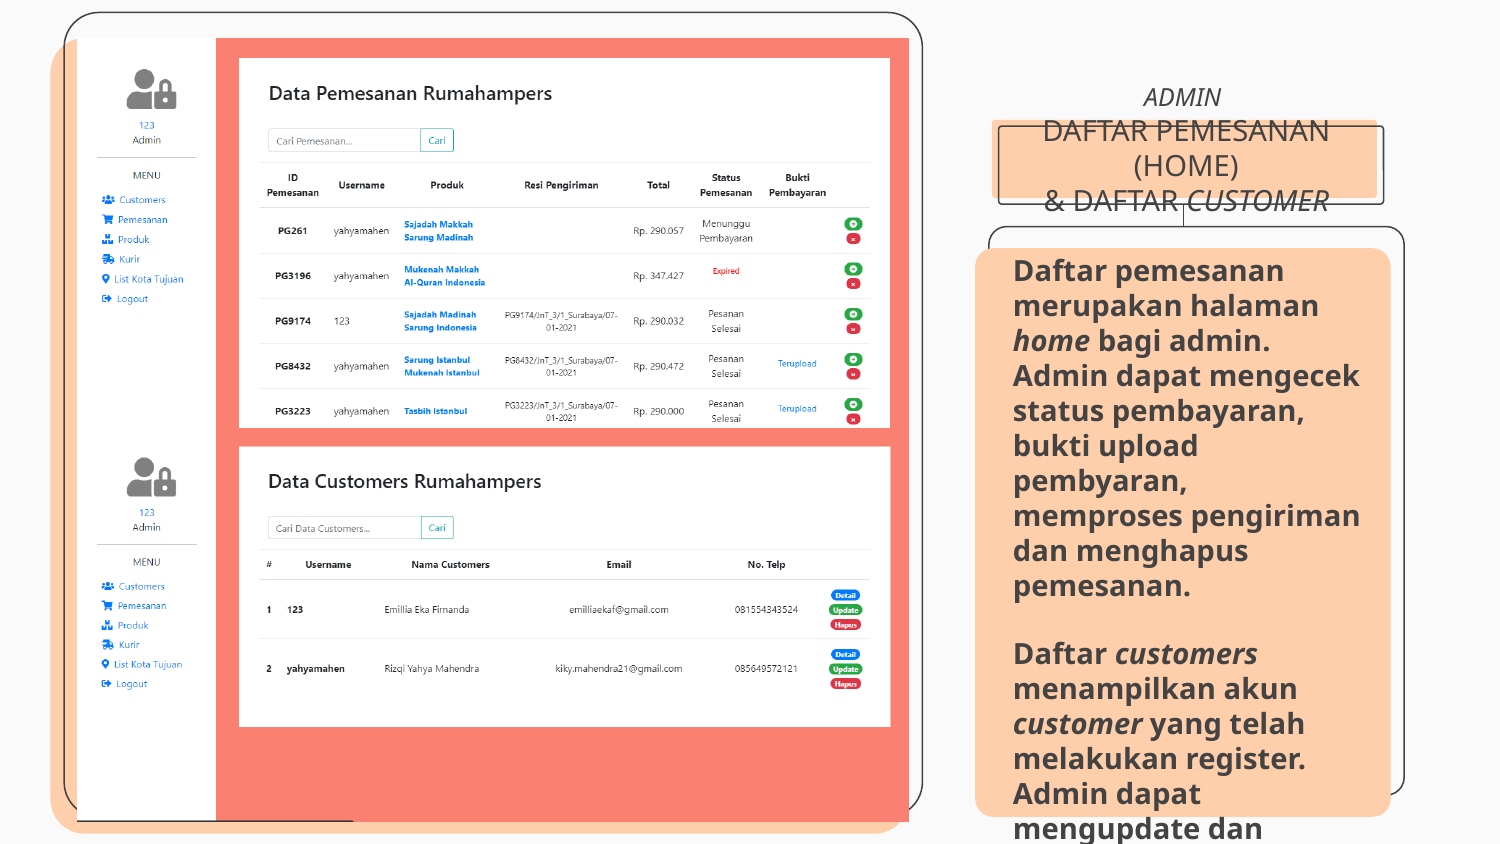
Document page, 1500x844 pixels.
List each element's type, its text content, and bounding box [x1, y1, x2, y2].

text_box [991, 119, 1384, 205]
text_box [50, 12, 923, 835]
picture [77, 38, 909, 823]
text_box ADMIN [1078, 73, 1287, 118]
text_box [974, 226, 1405, 817]
